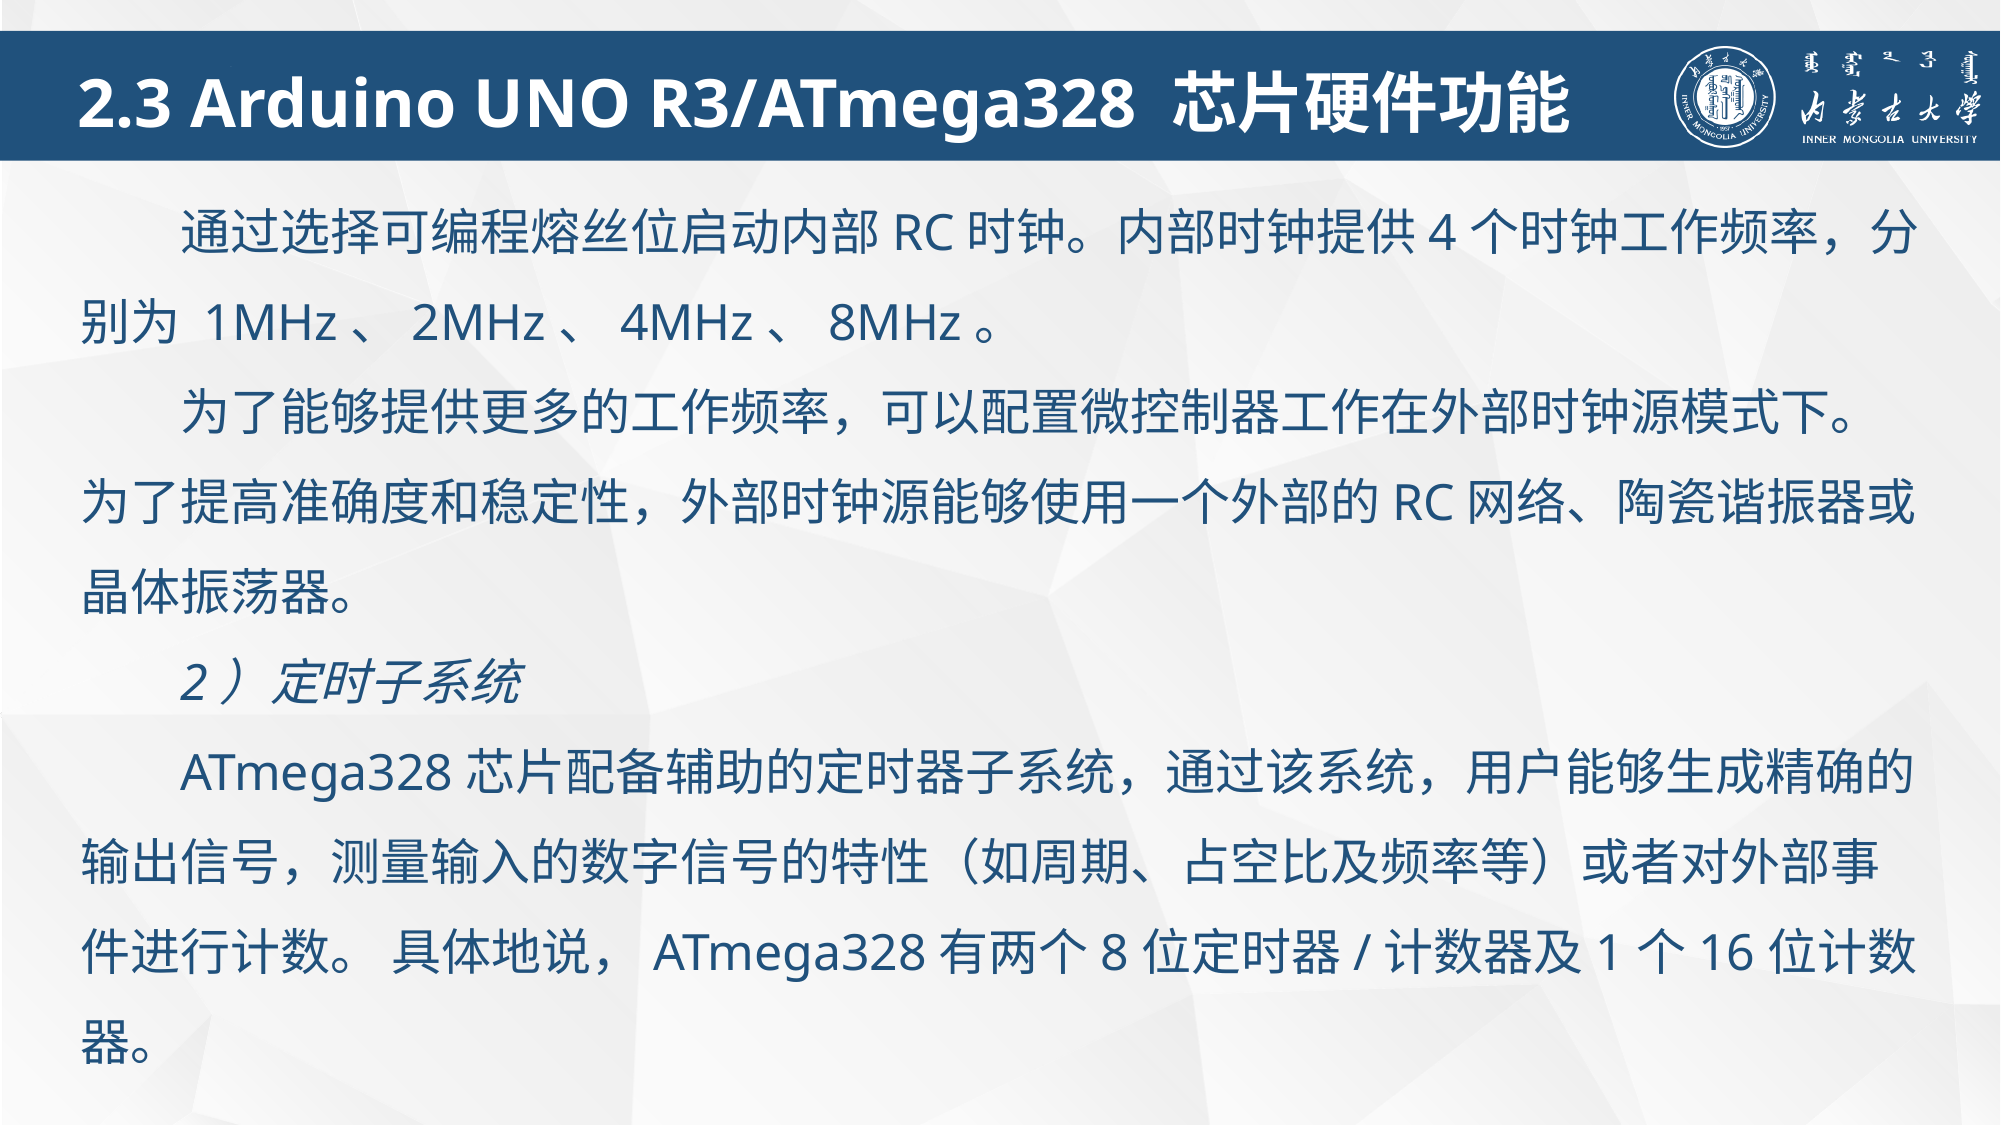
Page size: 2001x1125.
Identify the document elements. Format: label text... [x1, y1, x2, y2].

picture [0, 0, 2001, 1125]
text_box 2.3 Arduino UNO R3/ATmega328 芯片硬件功能 [28, 53, 1622, 149]
text_box 通过选择可编程熔丝位启动内部RC时钟。内部时钟提供4个时钟工作频率，分别为 1MHz、2MHz、4MHz、8MHz。 为了能够提供更多的工作频率，可以配置微控制器工作在外部时钟源模式下。为了提高准确度和稳定性，外部时钟源能够使用一个外部的RC网络、陶瓷谐振器或晶体振荡器。 2）定时子系统 ATmega328芯片配备辅助的定时器子系统，通过该系统，用户能够生成精确的输出信号，测量输入的数字信号的特性（如周期、占空比及频率等）或者对外部事件进行计数。 具体地说，ATmega328有两个8位定时器/计数器及1个16位计数器。 [65, 163, 1935, 1125]
picture [1673, 46, 1986, 150]
